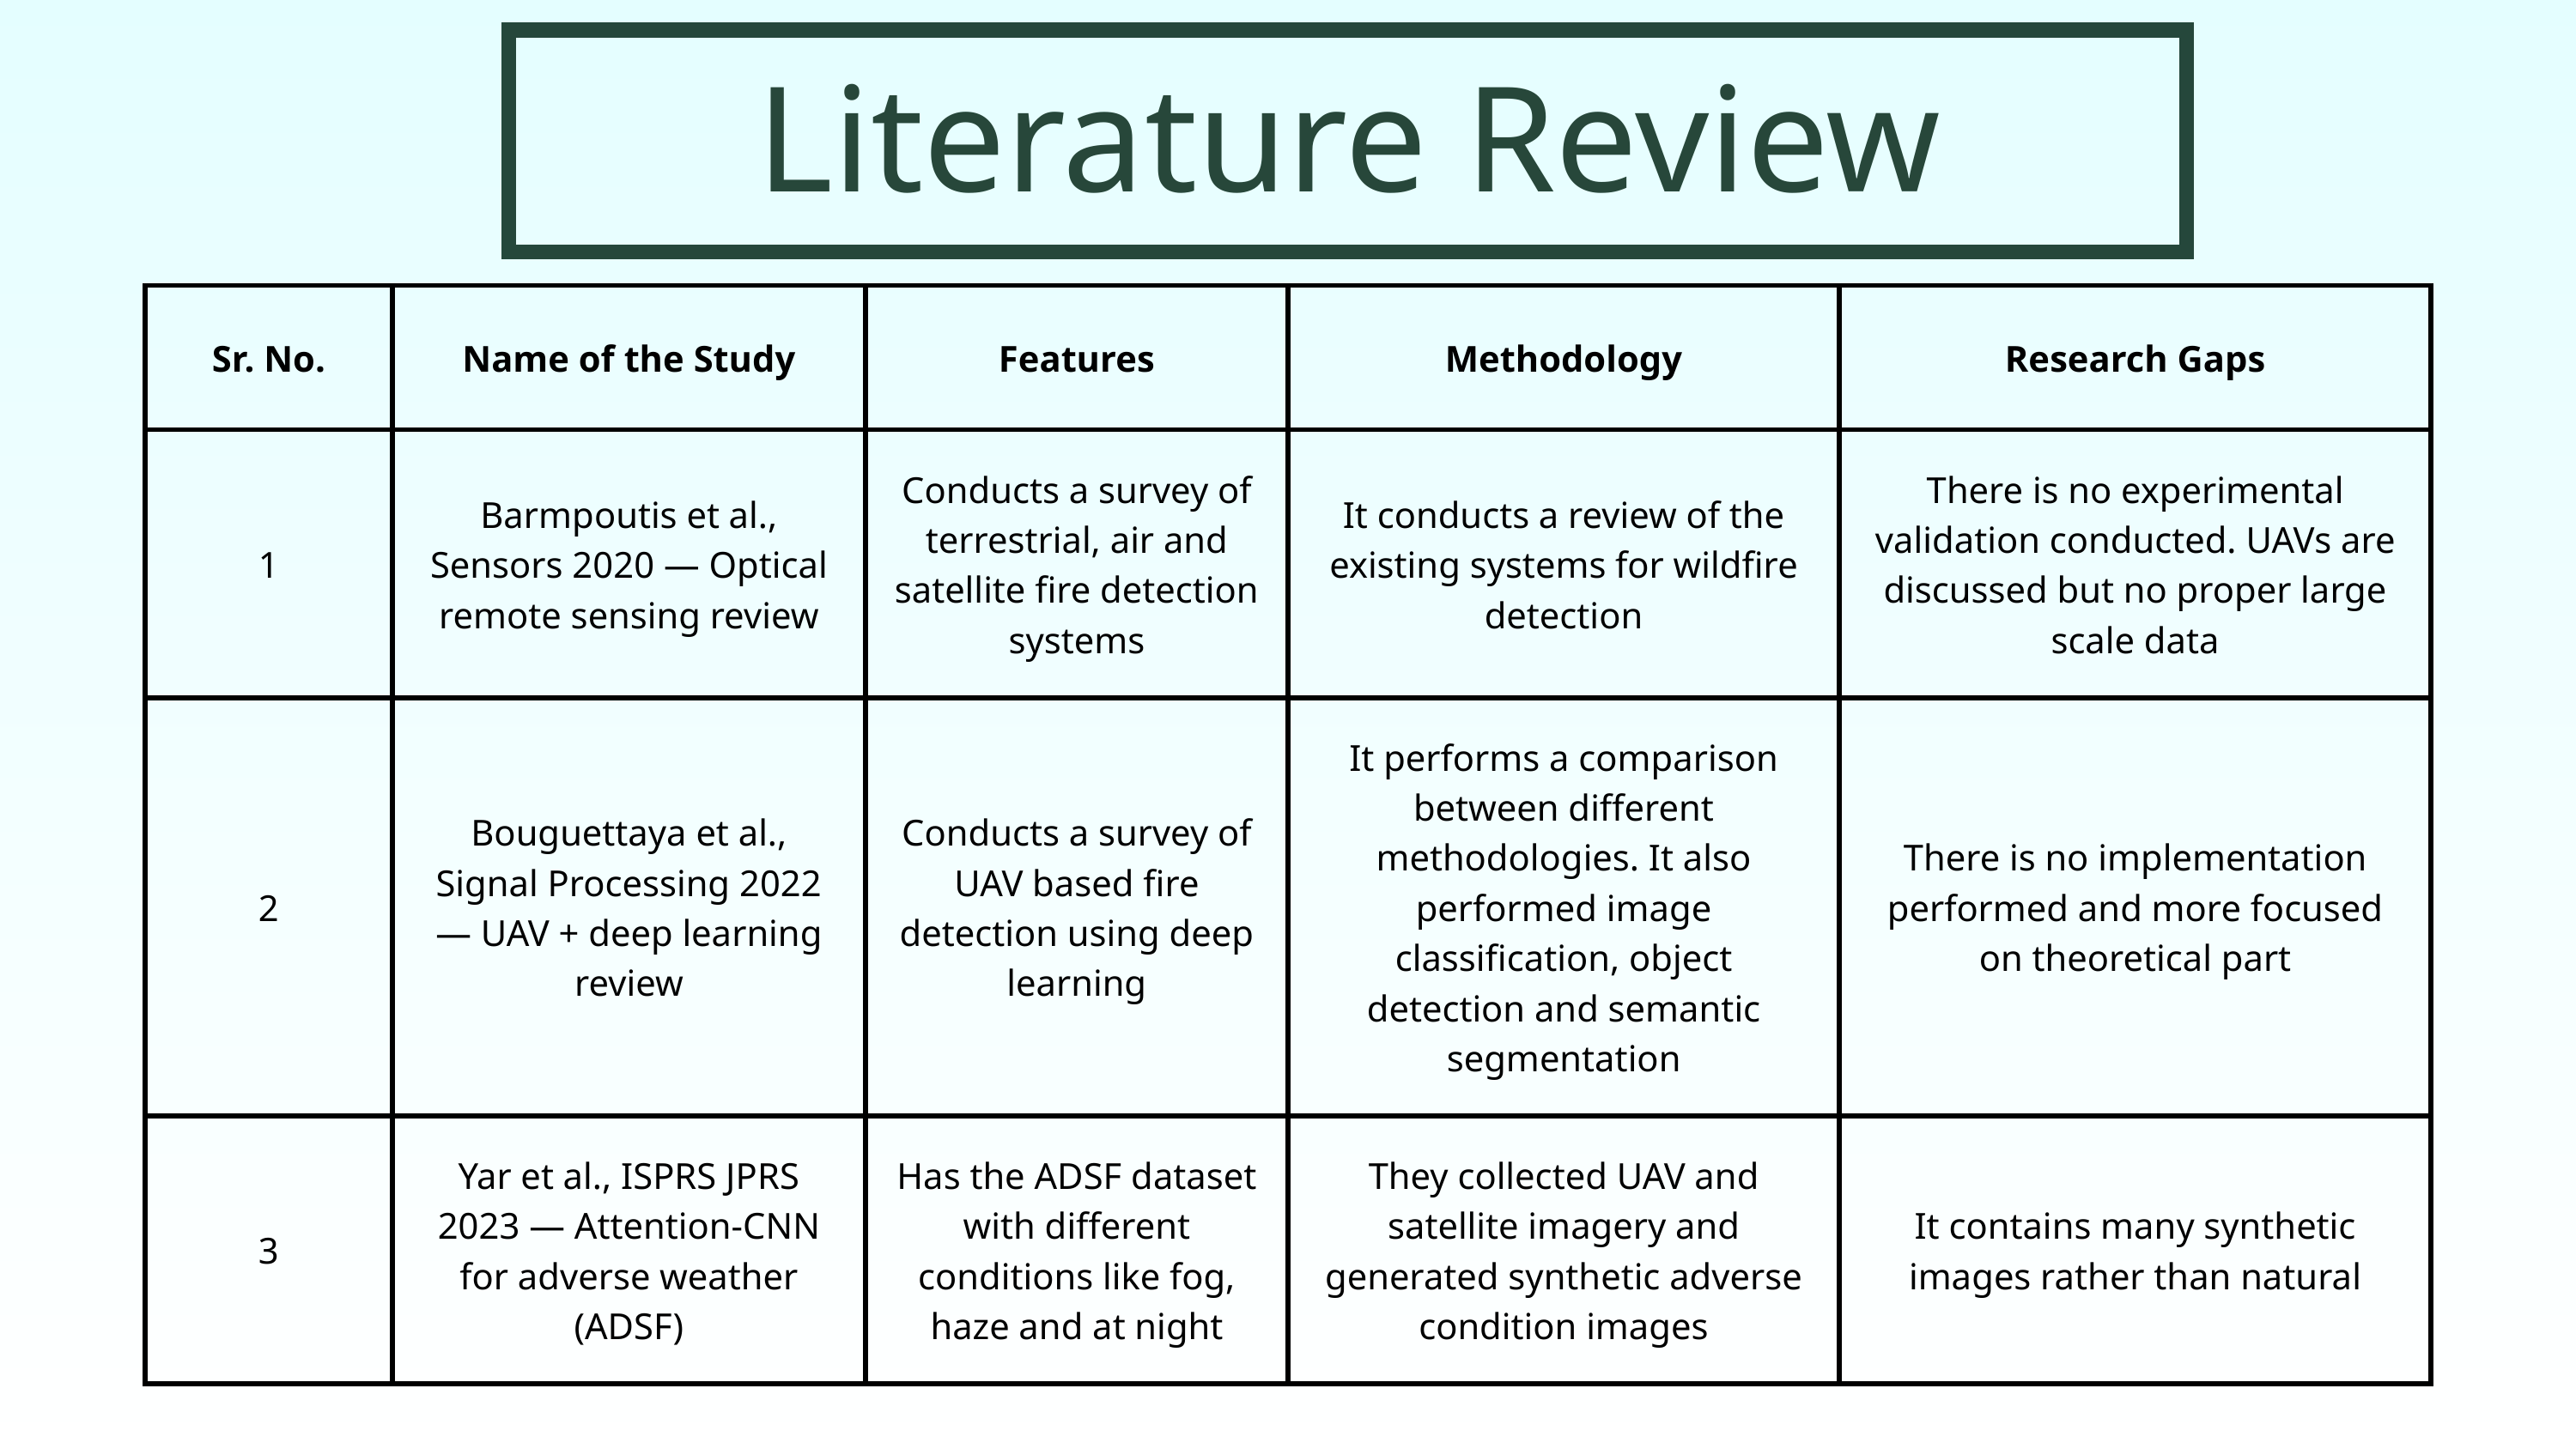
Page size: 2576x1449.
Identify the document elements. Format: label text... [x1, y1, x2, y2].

table_cell Barmpoutis et al., Sensors 2020 — Optical remote sensing review [395, 432, 863, 695]
table_cell It contains many synthetic images rather than natural [1842, 1119, 2428, 1381]
table_cell There is no experimental validation conducted. UAVs are discussed but no proper large scale data [1842, 432, 2428, 695]
table_header Sr. No. [148, 288, 390, 427]
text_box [508, 29, 2187, 253]
table_header Methodology [1291, 288, 1837, 427]
table_cell There is no implementation performed and more focused on theoretical part [1842, 700, 2428, 1113]
table_header Name of the Study [395, 288, 863, 427]
table_cell 1 [148, 432, 390, 695]
table_header Research Gaps [1842, 288, 2428, 427]
table_cell It conducts a review of the existing systems for wildfire detection [1291, 432, 1837, 695]
table_header Features [868, 288, 1285, 427]
table_cell Bouguettaya et al., Signal Processing 2022 — UAV + deep learning review [395, 700, 863, 1113]
table_cell Conducts a survey of UAV based fire detection using deep learning [868, 700, 1285, 1113]
table_cell Yar et al., ISPRS JPRS 2023 — Attention-CNN for adverse weather (ADSF) [395, 1119, 863, 1381]
table_cell 2 [148, 700, 390, 1113]
table_cell It performs a comparison between different methodologies. It also performed image classification, object detection and semantic segmentation [1291, 700, 1837, 1113]
table_cell Conducts a survey of terrestrial, air and satellite fire detection systems [868, 432, 1285, 695]
table_cell Has the ADSF dataset with different conditions like fog, haze and at night [868, 1119, 1285, 1381]
table_cell 3 [148, 1119, 390, 1381]
table_cell They collected UAV and satellite imagery and generated synthetic adverse condition images [1291, 1119, 1837, 1381]
